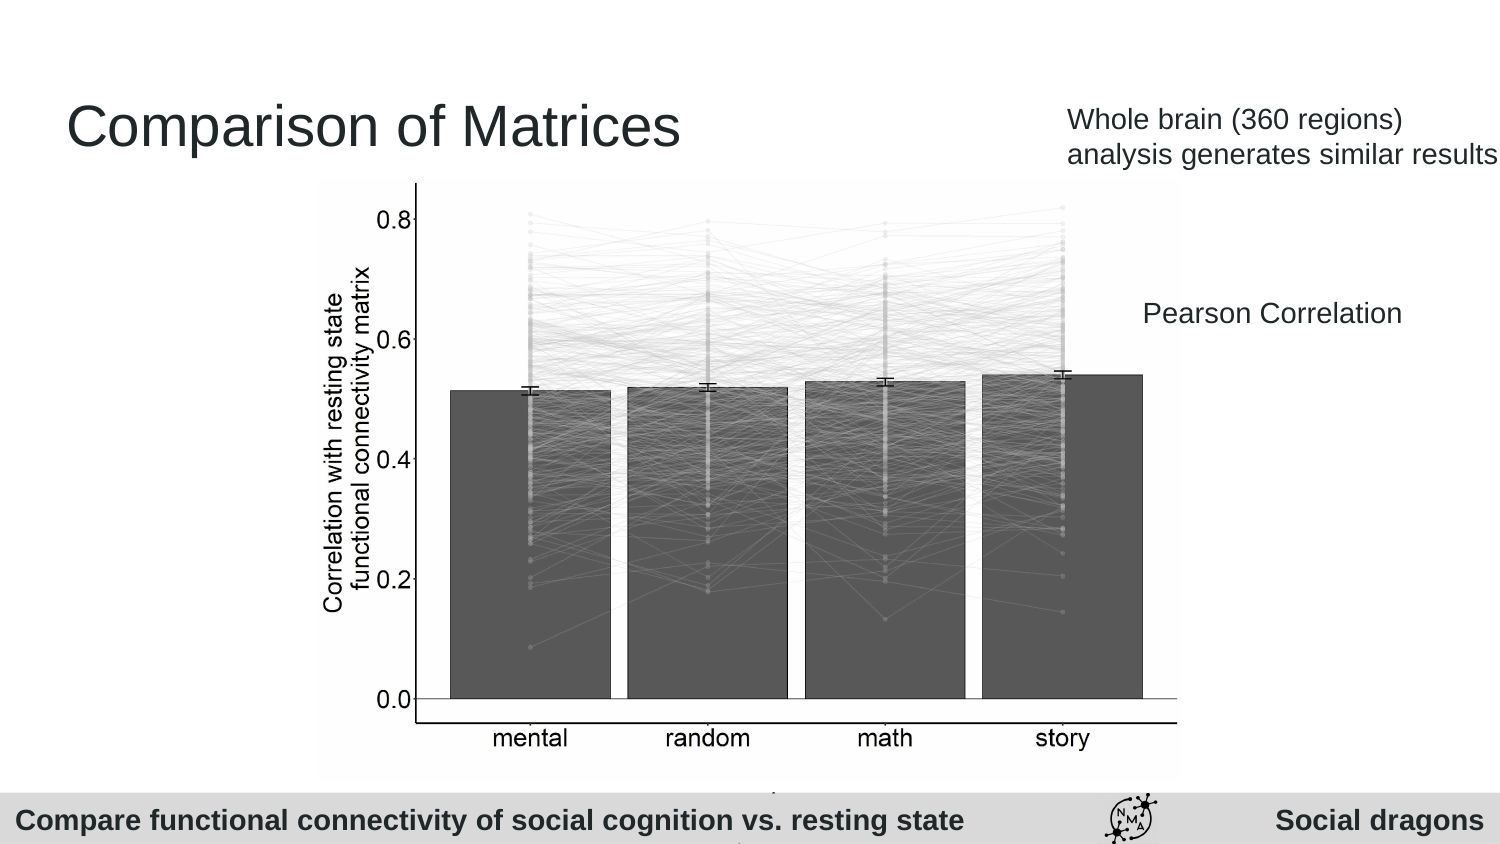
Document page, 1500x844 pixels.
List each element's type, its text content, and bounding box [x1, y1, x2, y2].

text_box Whole brain (360 regions) analysis generates similar results [1052, 92, 1500, 178]
title Comparison of Matrices [51, 72, 1449, 167]
text_box Pearson Correlation [1185, 287, 1485, 338]
picture [318, 178, 1182, 783]
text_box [0, 793, 1500, 844]
